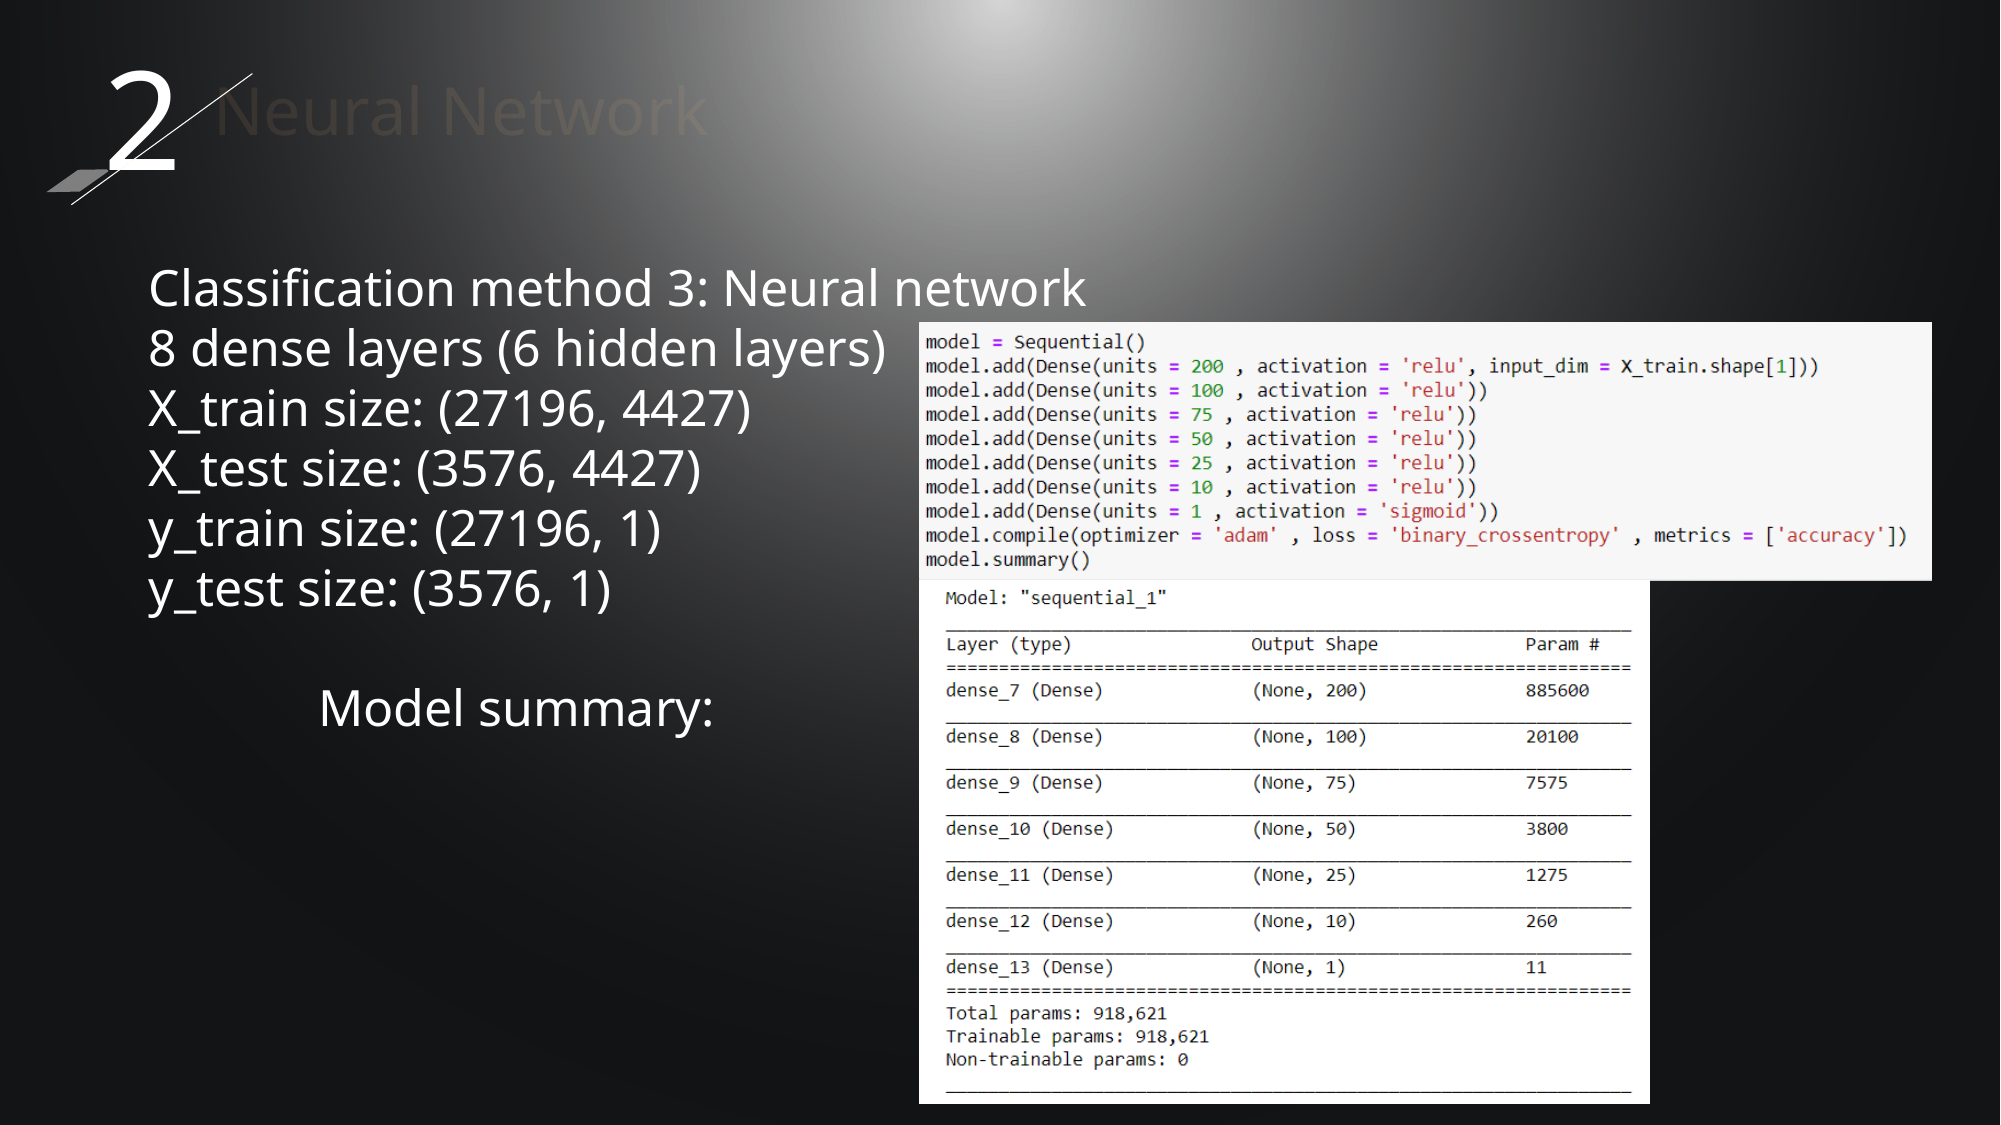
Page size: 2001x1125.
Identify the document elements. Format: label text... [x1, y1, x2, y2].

text_box Neural Network [222, 61, 1455, 157]
picture [919, 322, 1932, 1104]
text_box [88, 25, 222, 239]
text_box Classification method 3: Neural network 8 dense layers (6 hidden layers) X_train size: (27196, 4427) X_test size: (3576, 4427) y_train size: (27196, 1) y_test size: (3576, 1) Model summary: [134, 248, 1679, 804]
